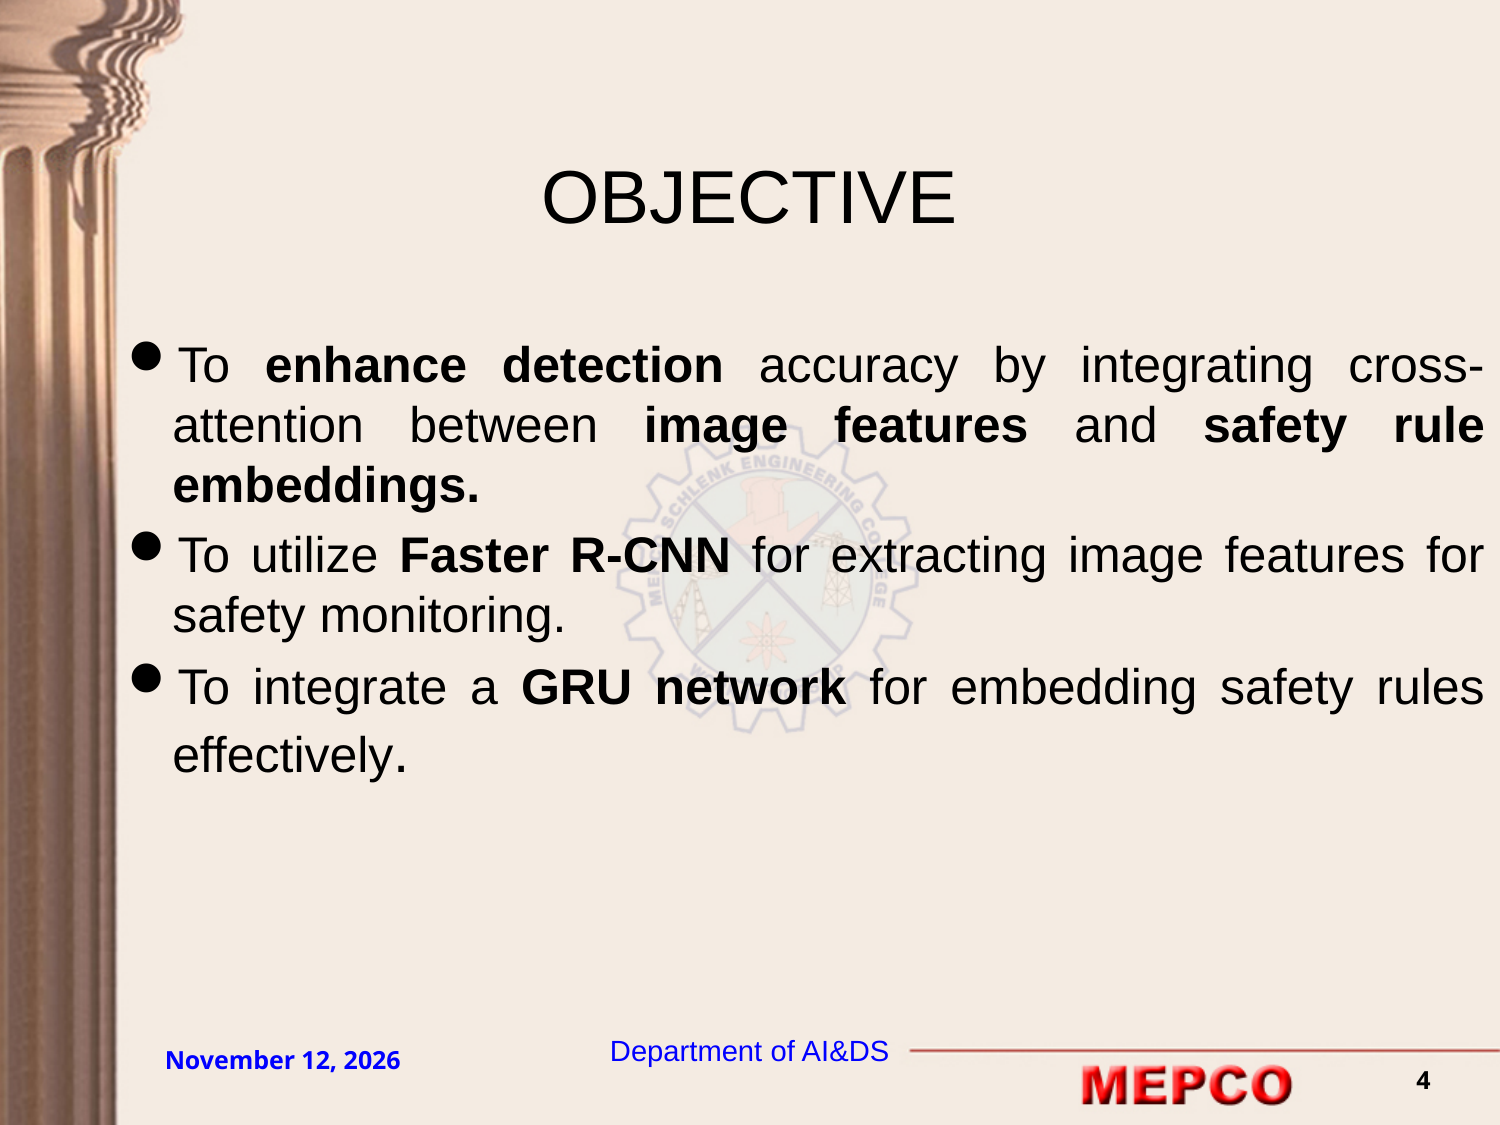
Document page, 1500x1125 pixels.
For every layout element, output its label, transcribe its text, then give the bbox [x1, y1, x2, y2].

list To enhance detection accuracy by integrating cross-attention between image features and safety rule embeddings. To utilize Faster R-CNN for extracting image features for safety monitoring. To integrate a GRU network for embedding safety rules effectively. [112, 324, 1500, 1000]
picture [0, 0, 1500, 1125]
footer Department of AI&DS [512, 1024, 988, 1101]
title OBJECTIVE [112, 99, 1388, 288]
